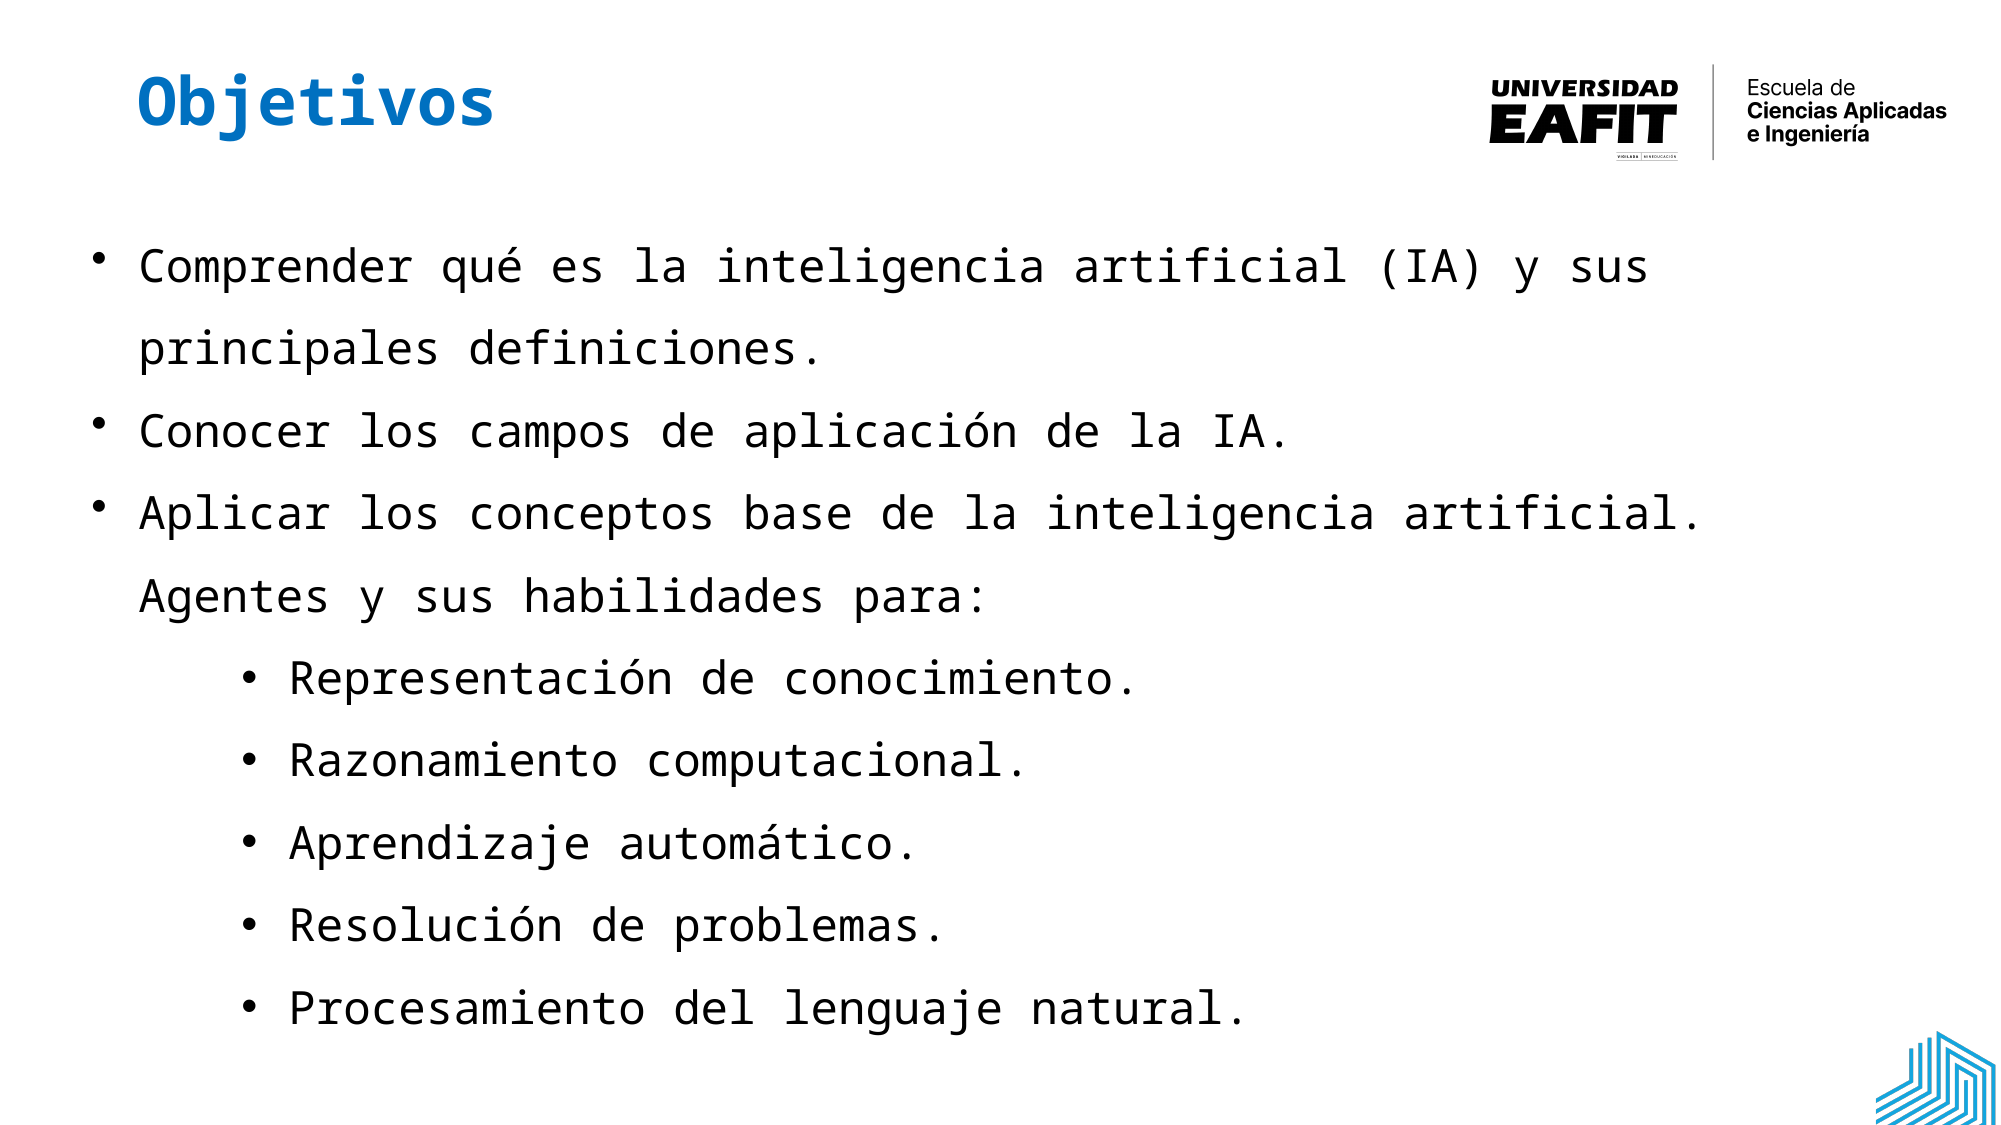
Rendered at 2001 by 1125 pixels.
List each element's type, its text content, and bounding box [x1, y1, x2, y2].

text_box Objetivos [122, 60, 1451, 201]
picture [1430, 33, 2000, 192]
picture [1873, 1025, 2000, 1125]
text_box Comprender qué es la inteligencia artificial (IA) y sus principales definiciones. Conocer los campos de aplicación de la IA. Aplicar los conceptos base de la inteligencia artificial. Agentes y sus habilidades para: Representación de conocimiento. Razonamiento computacional. Aprendizaje automático. Resolución de problemas. Procesamiento del lenguaje natural. [76, 201, 1929, 1041]
